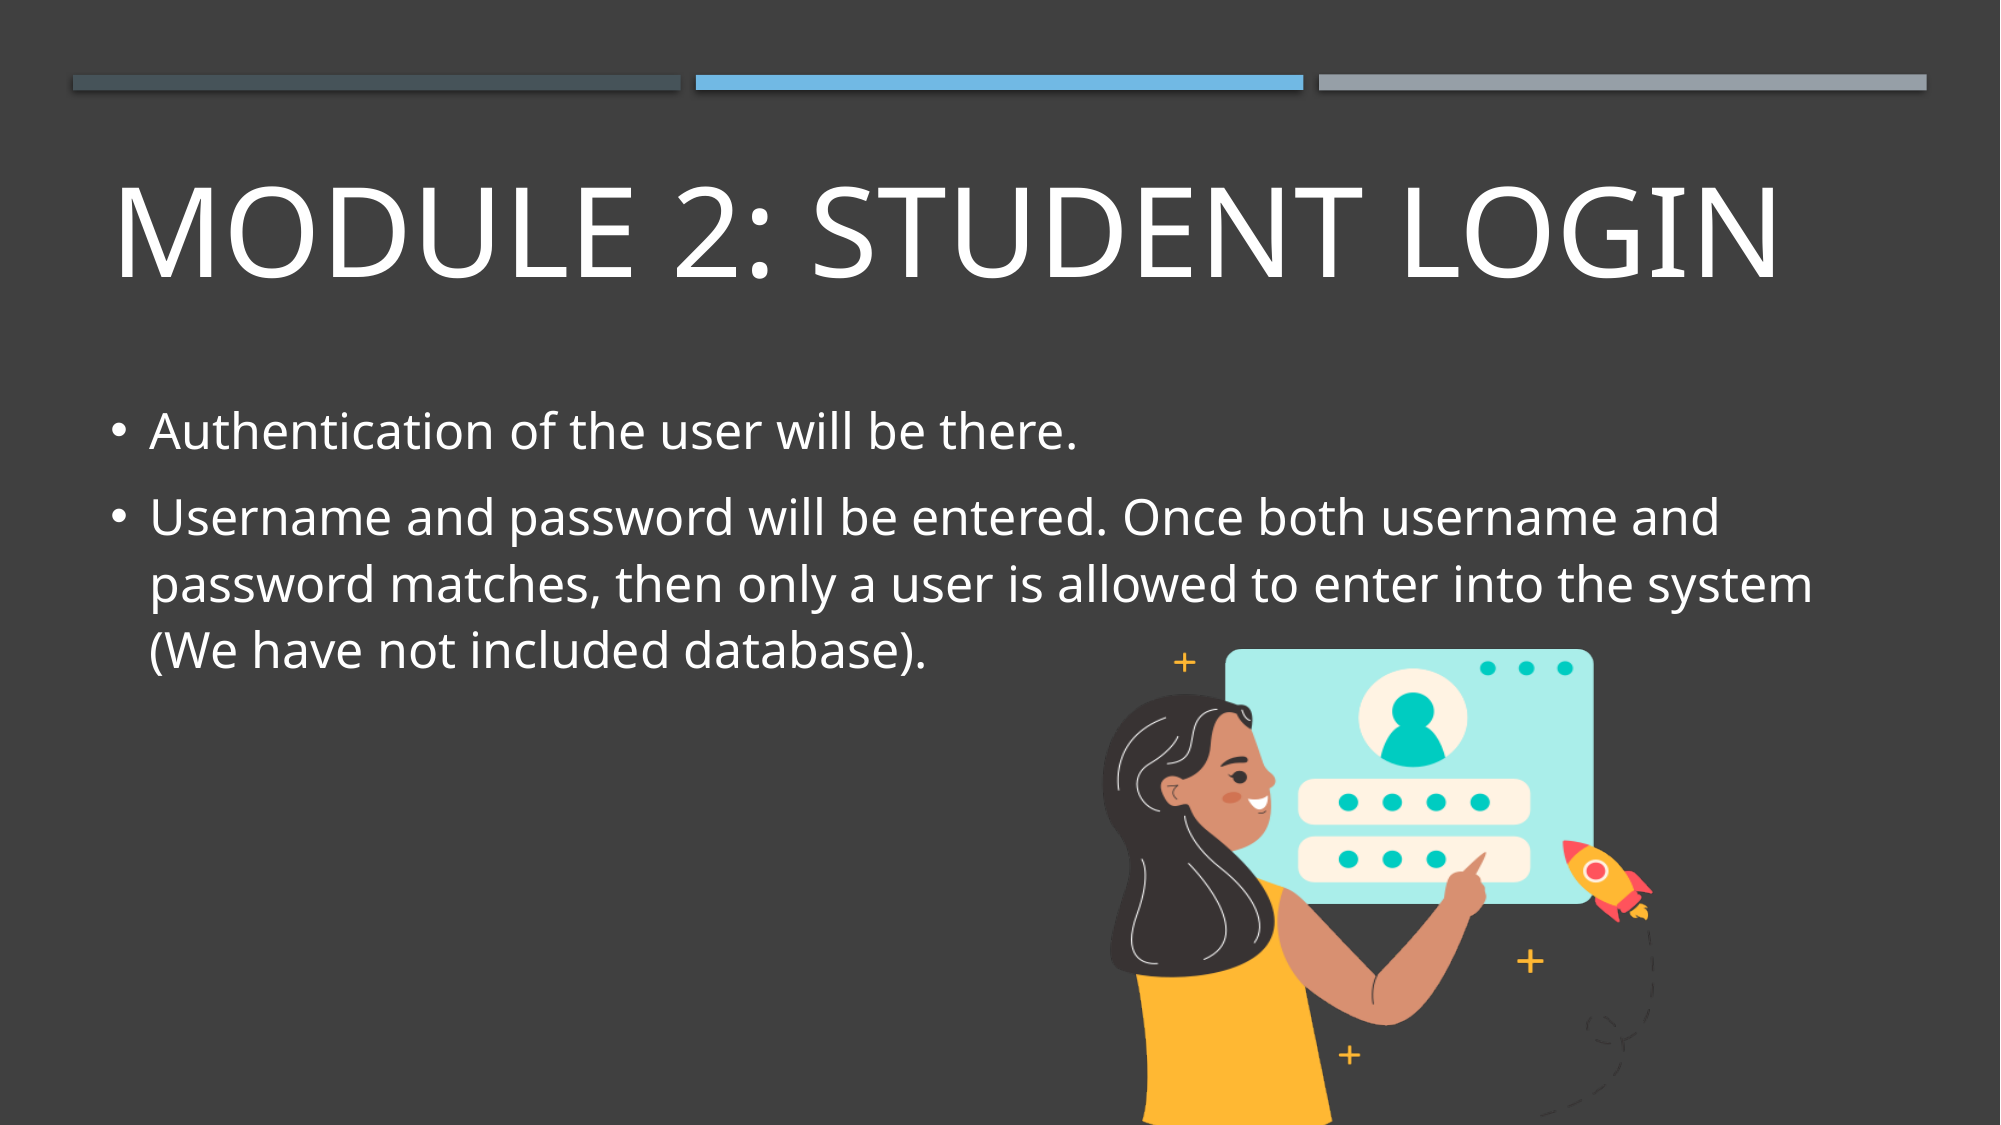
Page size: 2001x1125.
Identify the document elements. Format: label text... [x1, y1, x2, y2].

title Module 2: Student login [95, 115, 1905, 311]
list Authentication of the user will be there. Username and password will be entered. Once both username and password matches, then only a user is allowed to enter into the system (We have not included database). [95, 353, 1905, 719]
picture [1066, 615, 1687, 1125]
